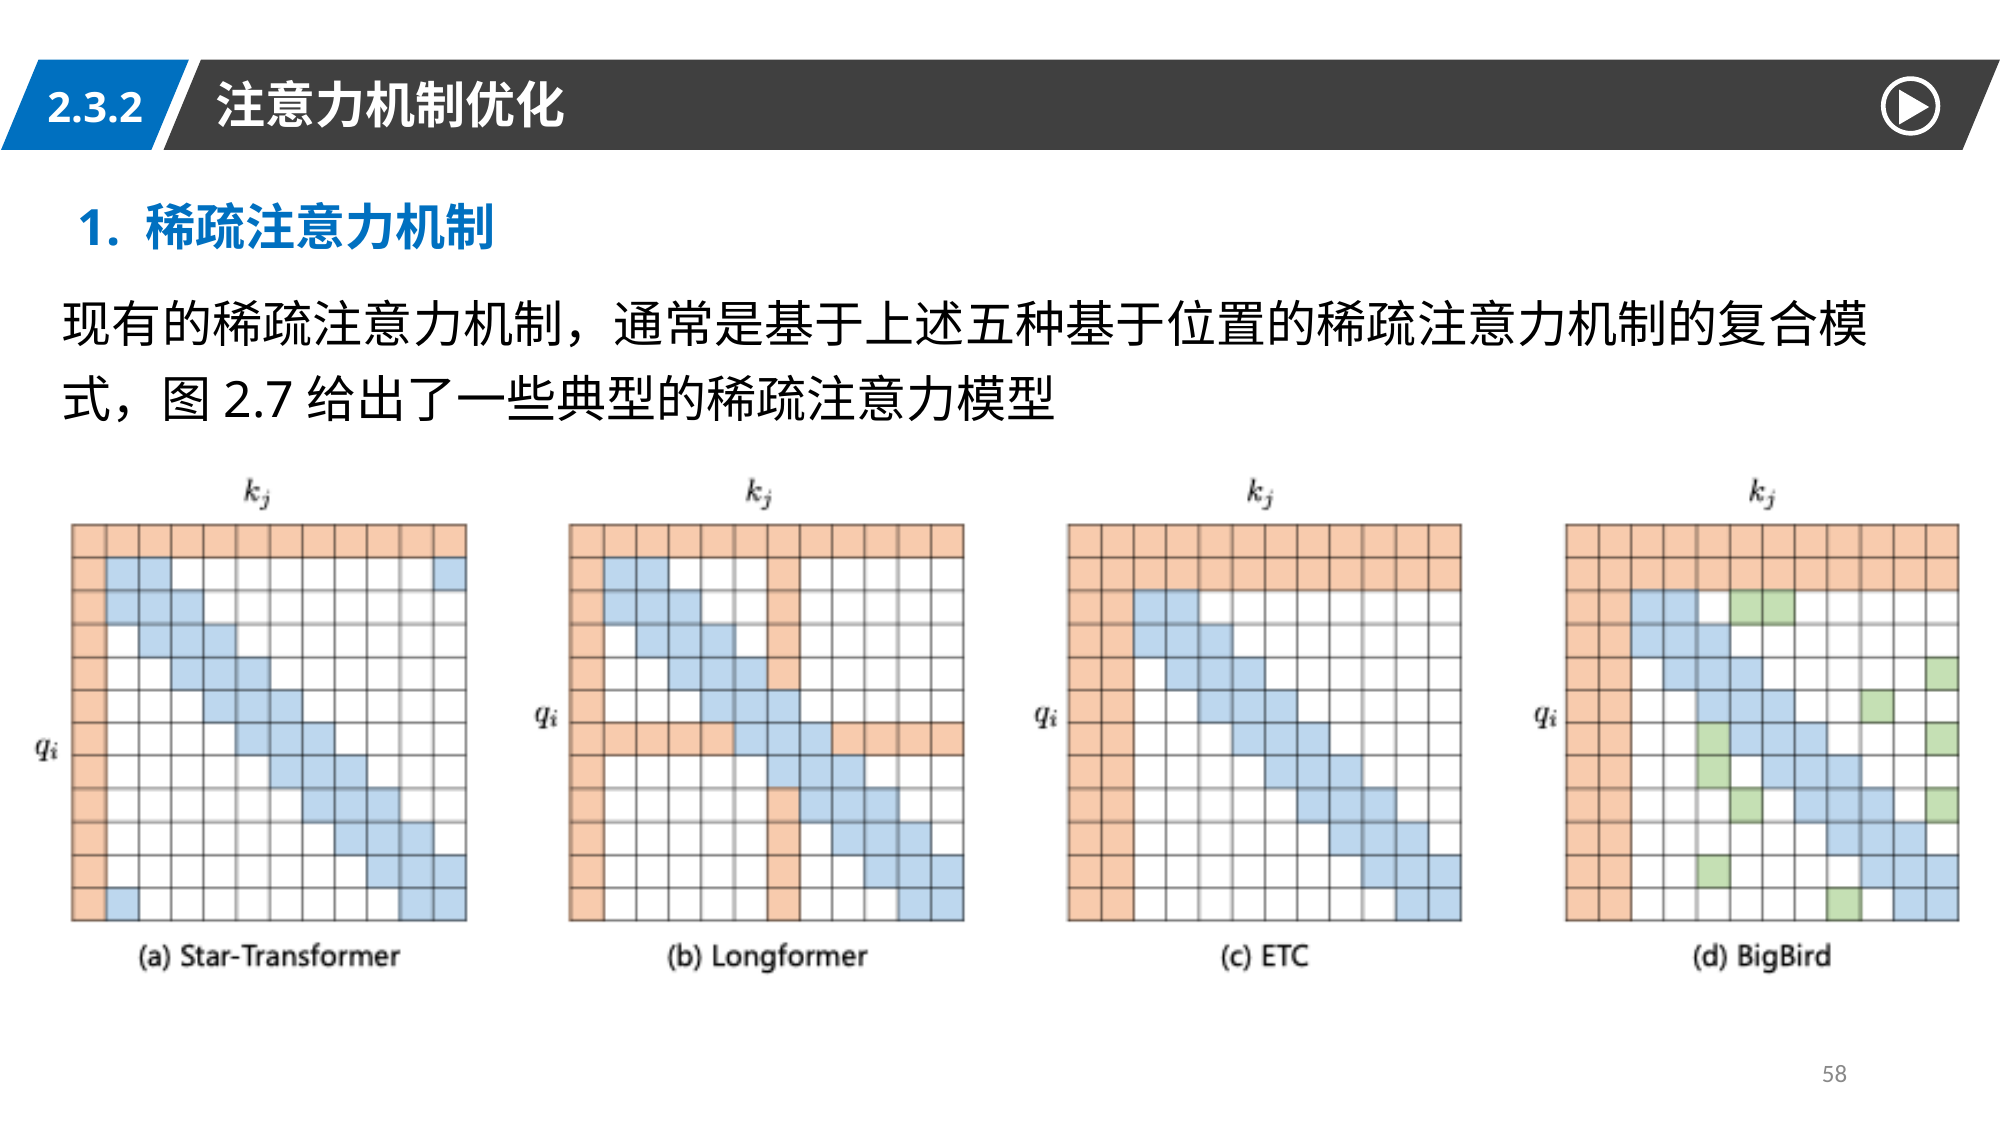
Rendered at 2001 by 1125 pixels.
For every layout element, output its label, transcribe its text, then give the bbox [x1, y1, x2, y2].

picture [20, 464, 1980, 988]
text_box [1, 89, 157, 150]
text_box 注意力机制优化 [200, 66, 581, 142]
text_box 2.3.2 [26, 73, 164, 138]
slide_number 58 [1412, 1042, 1863, 1103]
text_box 1. 稀疏注意力机制 [62, 173, 1900, 263]
text_box 现有的稀疏注意力机制，通常是基于上述五种基于位置的稀疏注意力机制的复合模式，图2.7给出了一些典型的稀疏注意力模型 [46, 269, 1884, 435]
text_box [163, 59, 2000, 150]
text_box [32, 59, 189, 120]
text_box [1883, 78, 1939, 134]
